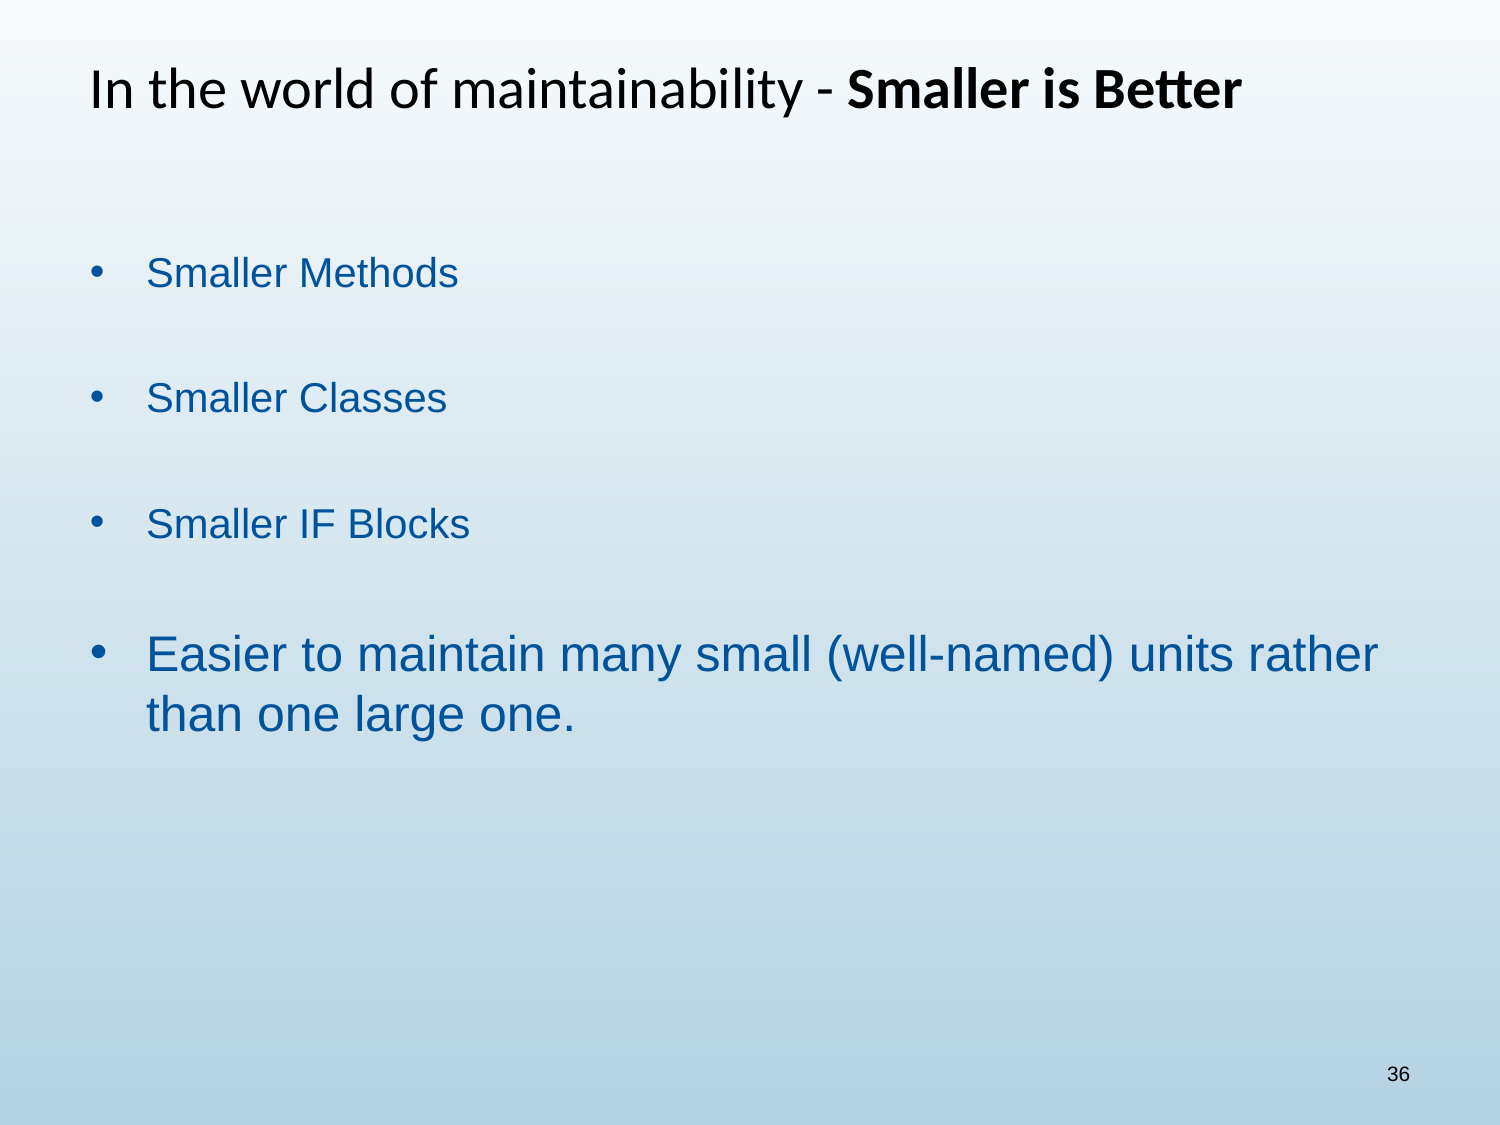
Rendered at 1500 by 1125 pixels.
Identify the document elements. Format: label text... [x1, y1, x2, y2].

title In the world of maintainability - Smaller is Better [75, 0, 1454, 170]
list Smaller Methods Smaller Classes Smaller IF Blocks Easier to maintain many small (well-named) units rather than one large one. [75, 238, 1454, 1040]
